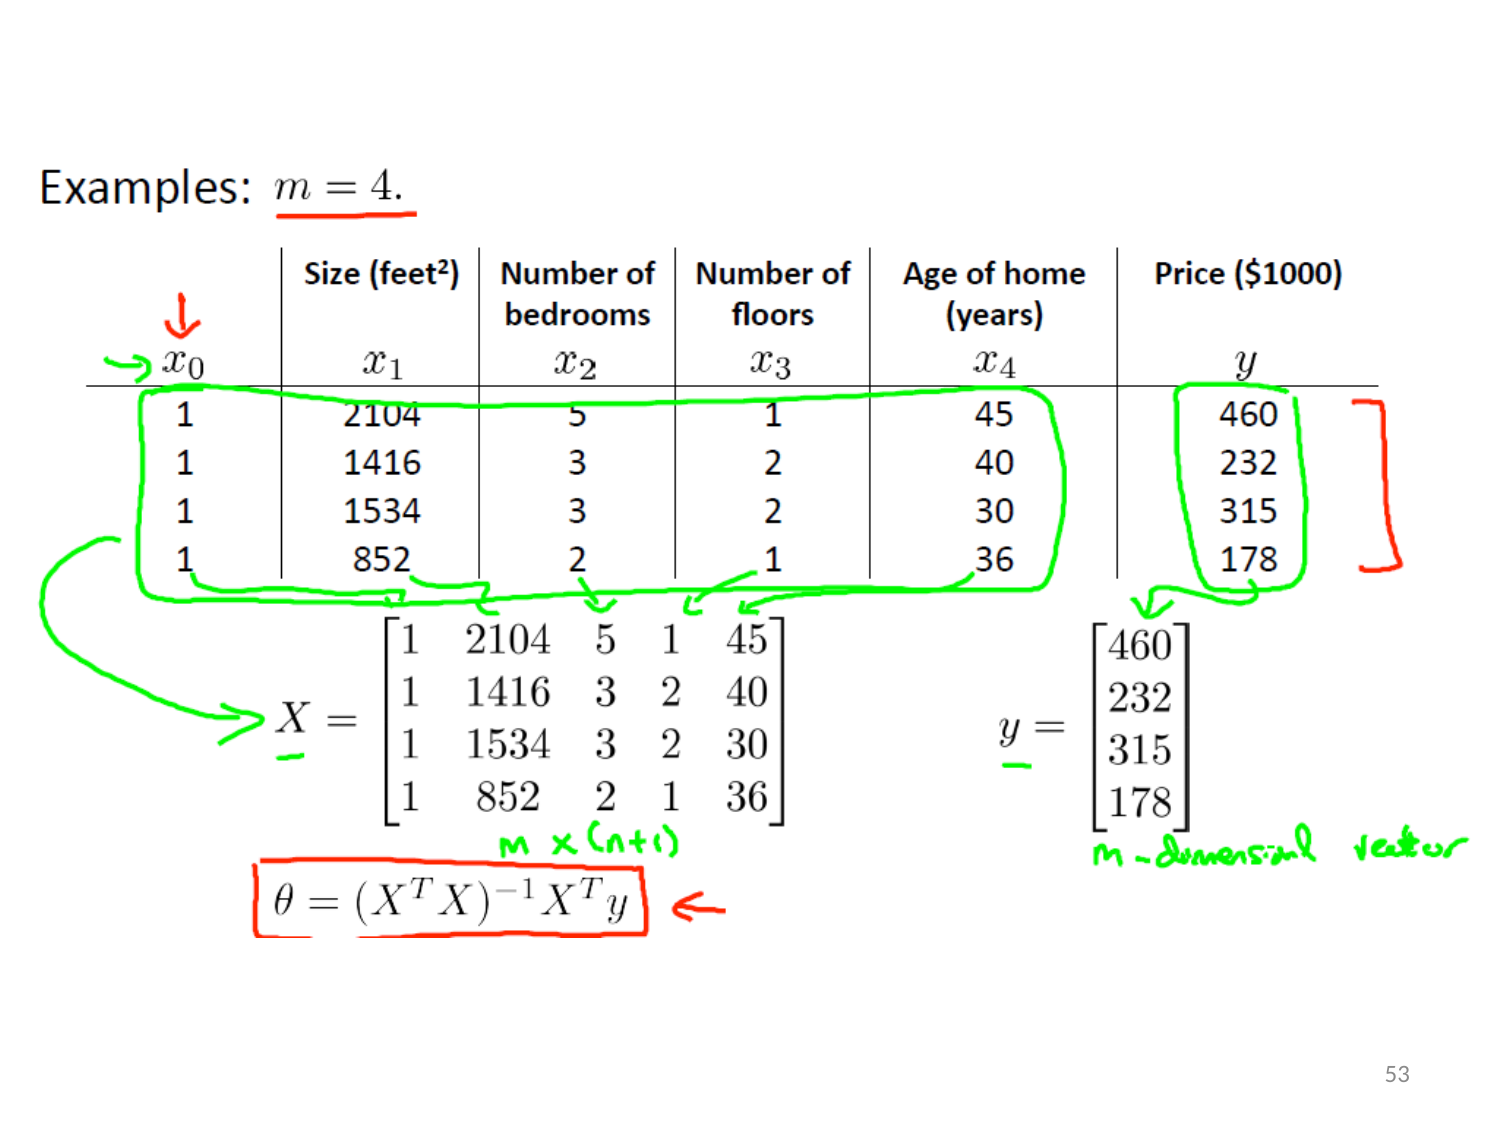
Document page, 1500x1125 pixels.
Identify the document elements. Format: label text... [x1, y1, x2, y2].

slide_number 53 [1074, 1042, 1425, 1103]
picture [0, 132, 1487, 938]
